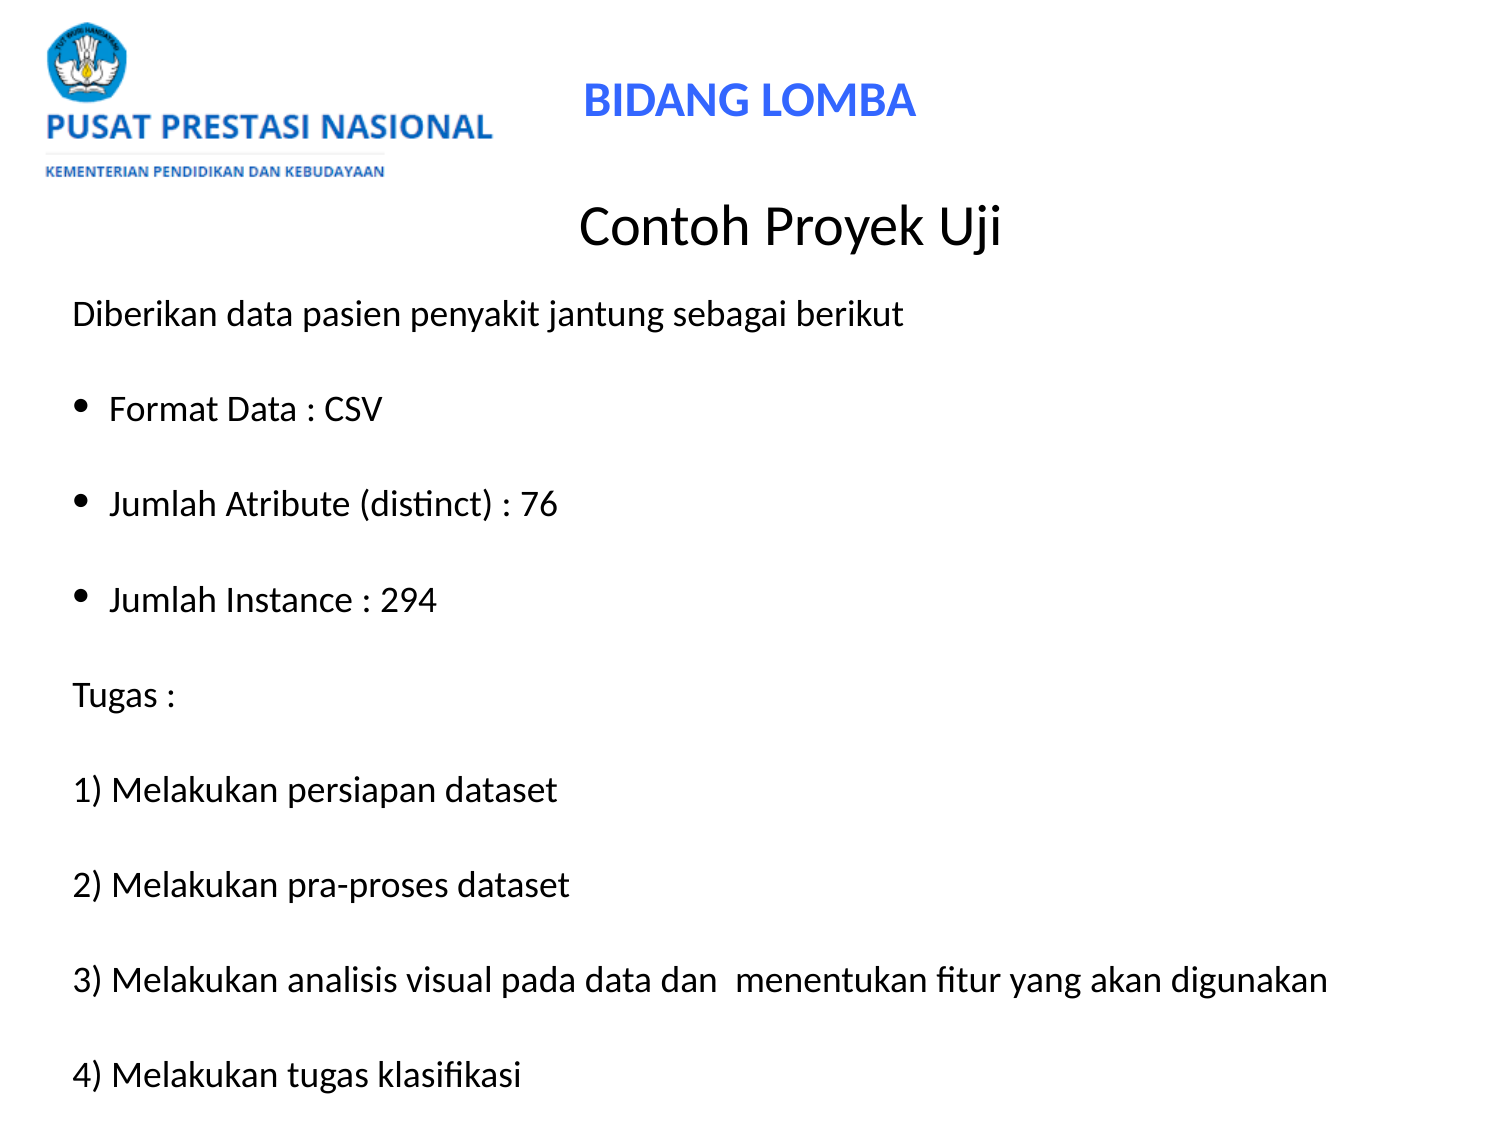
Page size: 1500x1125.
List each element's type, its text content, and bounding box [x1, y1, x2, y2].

picture [0, 2, 533, 205]
text_box Diberikan data pasien penyakit jantung sebagai berikut Format Data : CSV Jumlah Atribute (distinct) : 76 Jumlah Instance : 294 Tugas : 1) Melakukan persiapan dataset 2) Melakukan pra-proses dataset 3) Melakukan analisis visual pada data dan menentukan fitur yang akan digunakan 4) Melakukan tugas klasifikasi [56, 282, 1378, 1107]
text_box Contoh Proyek Uji [564, 187, 1500, 264]
text_box BIDANG LOMBA [568, 58, 932, 134]
